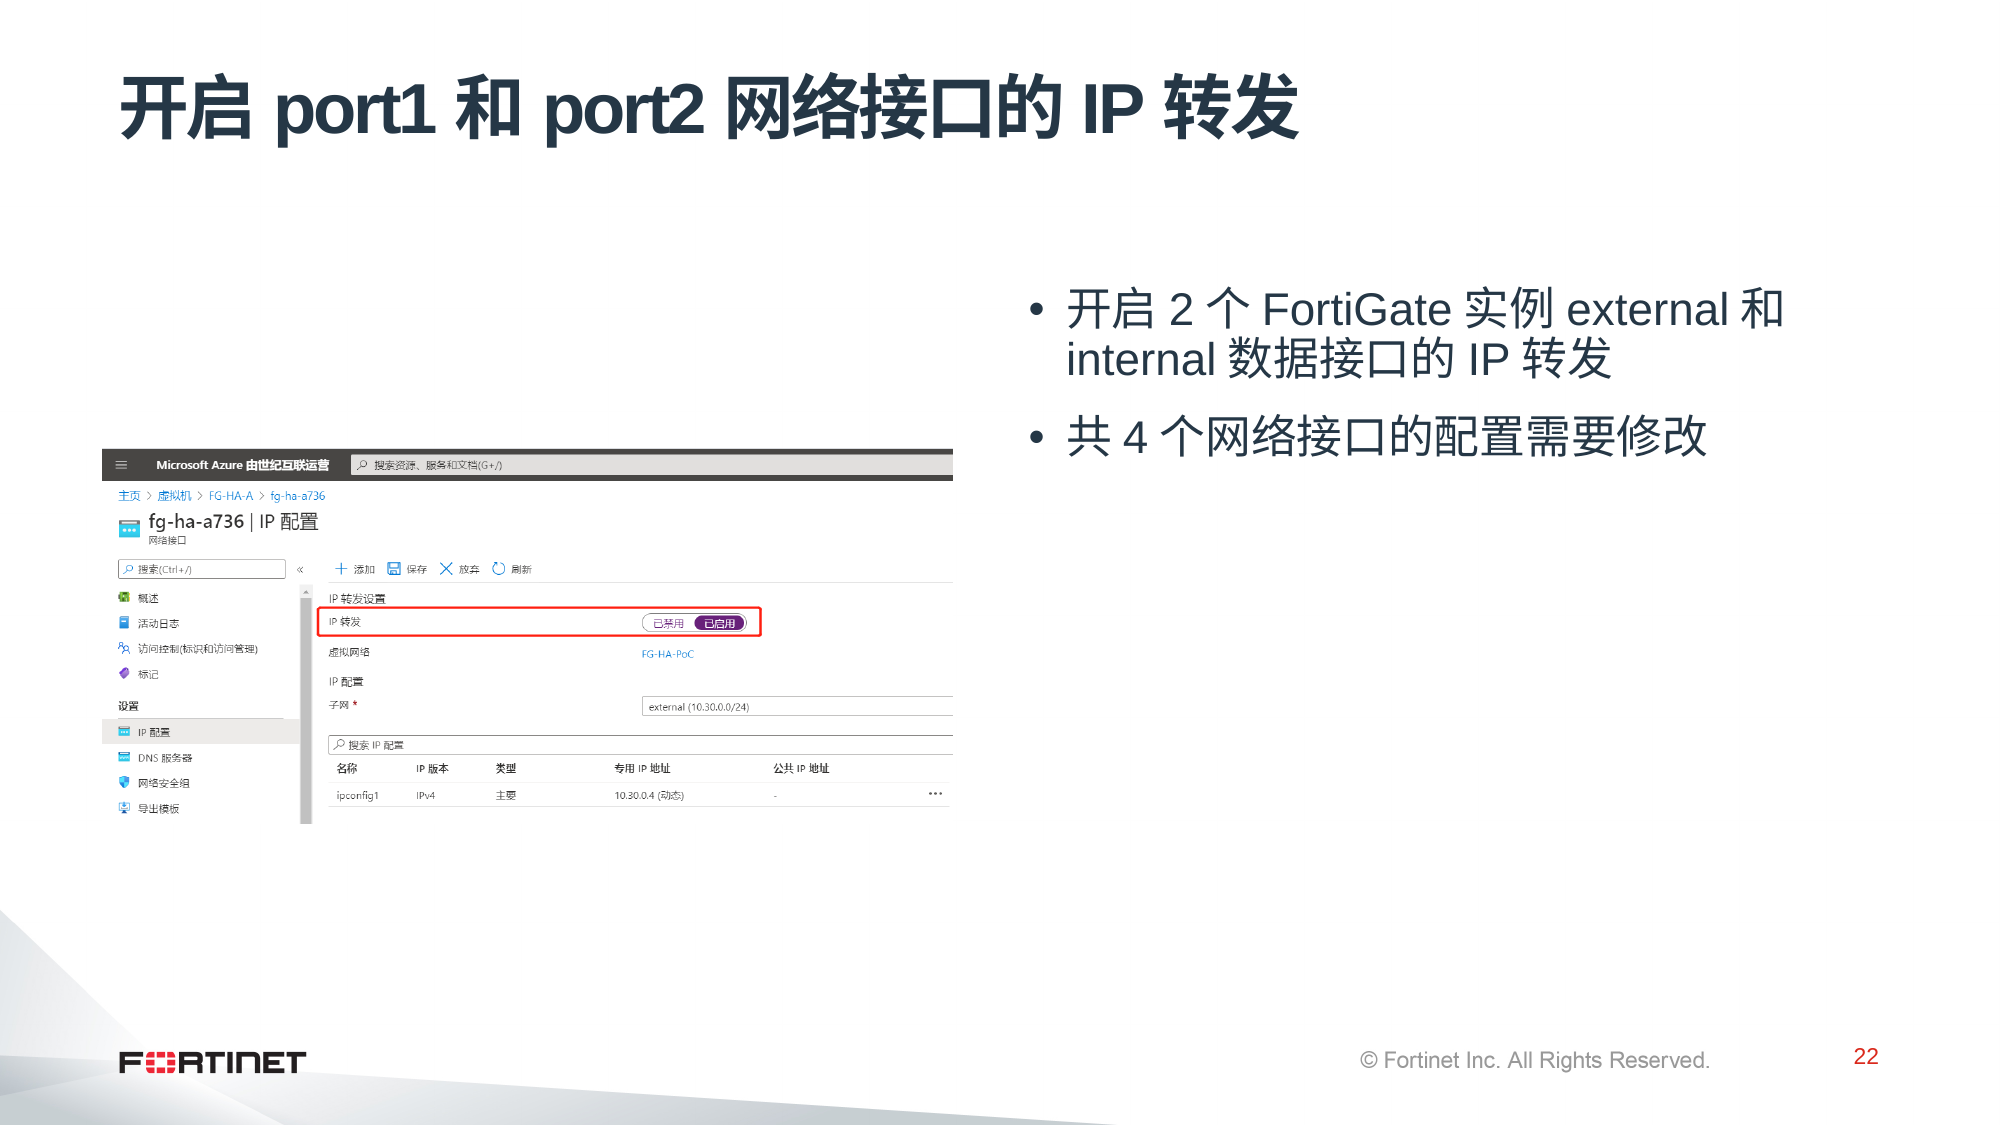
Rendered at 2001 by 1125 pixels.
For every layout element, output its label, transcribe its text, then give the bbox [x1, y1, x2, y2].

title 开启port1和port2网络接口的IP转发 [103, 1, 1882, 219]
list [102, 448, 953, 824]
picture [0, 2, 2000, 1125]
list 开启2个FortiGate实例external和internal数据接口的IP转发 共4个网络接口的配置需要修改 [1013, 278, 1864, 993]
